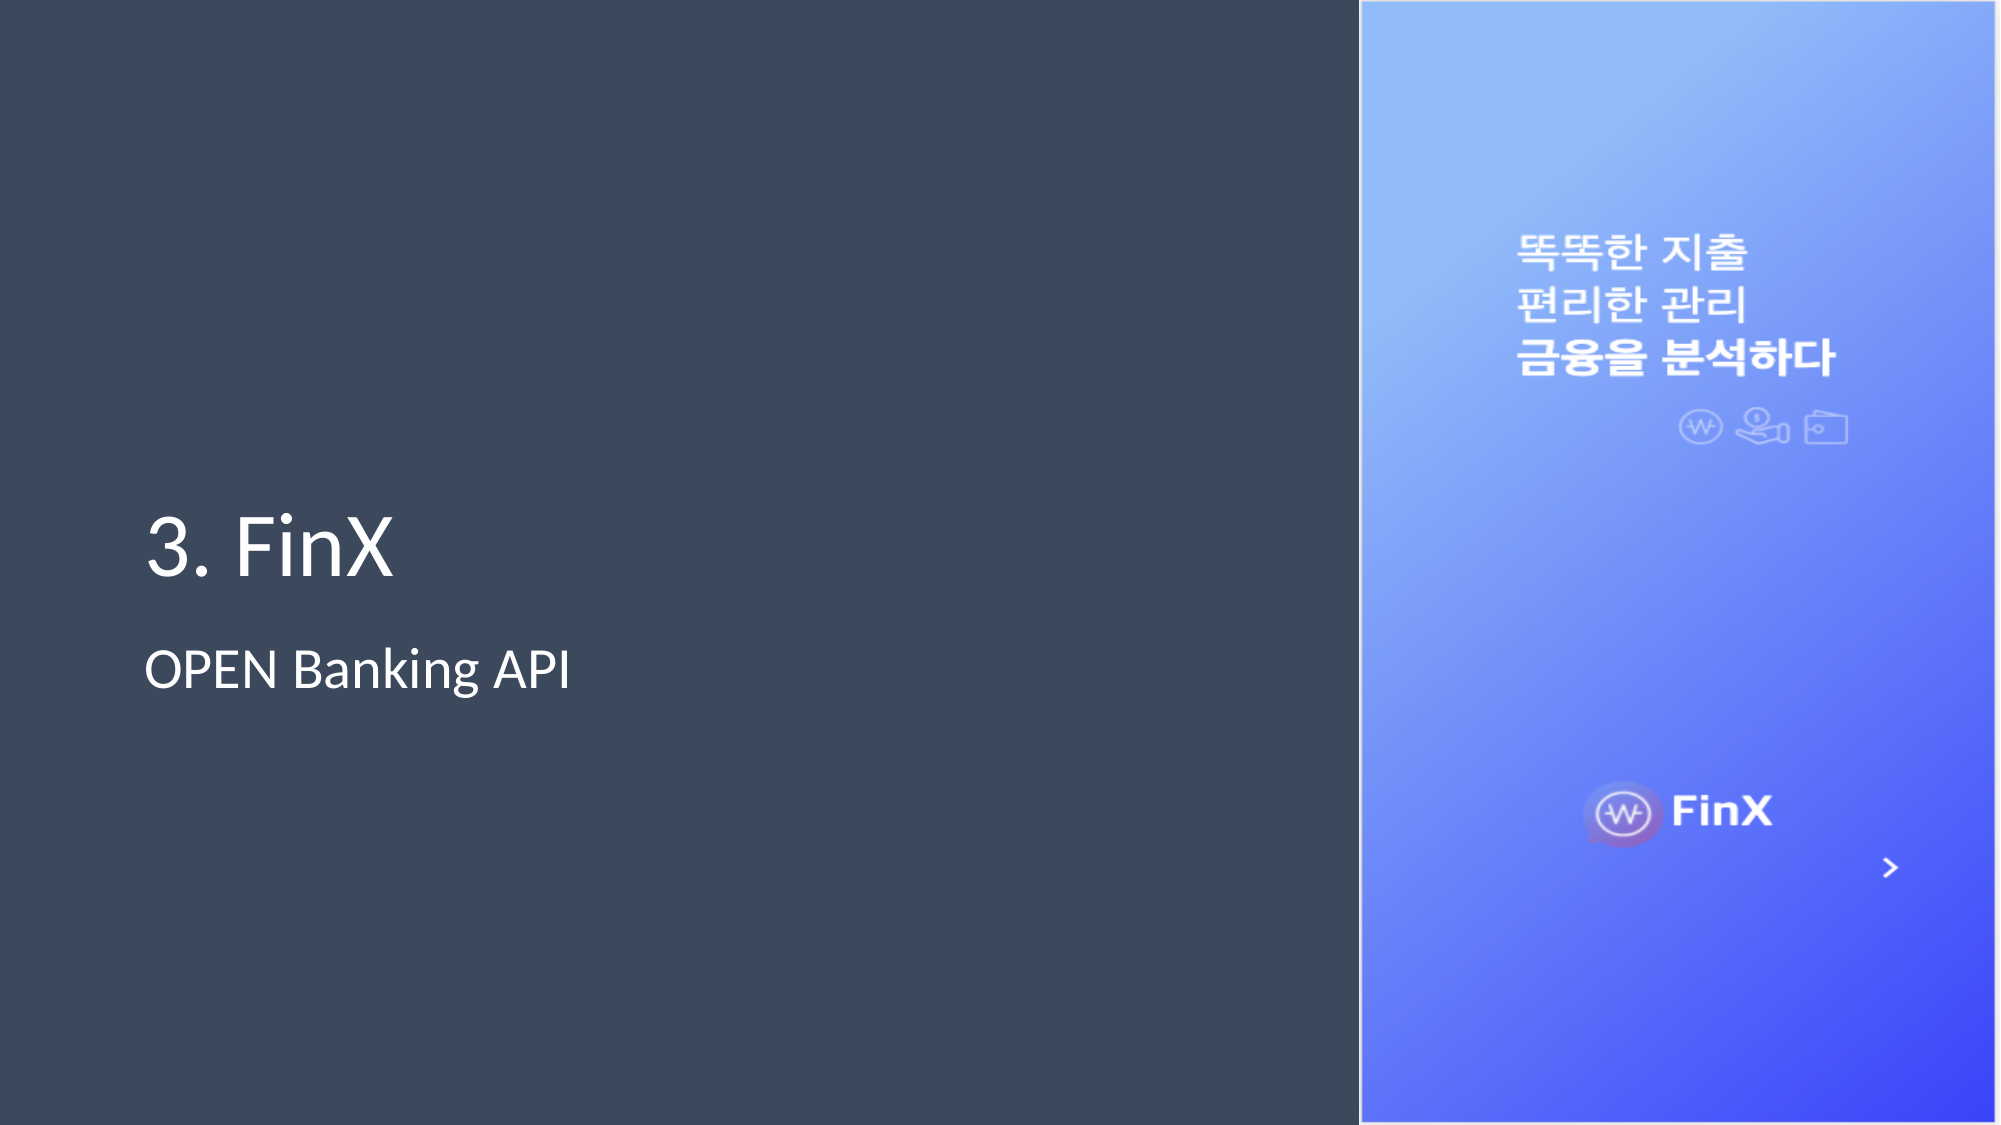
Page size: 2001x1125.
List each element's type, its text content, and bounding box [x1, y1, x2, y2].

text_box 3. FinX OPEN Banking API [129, 422, 1359, 708]
picture [1359, 0, 2000, 1125]
